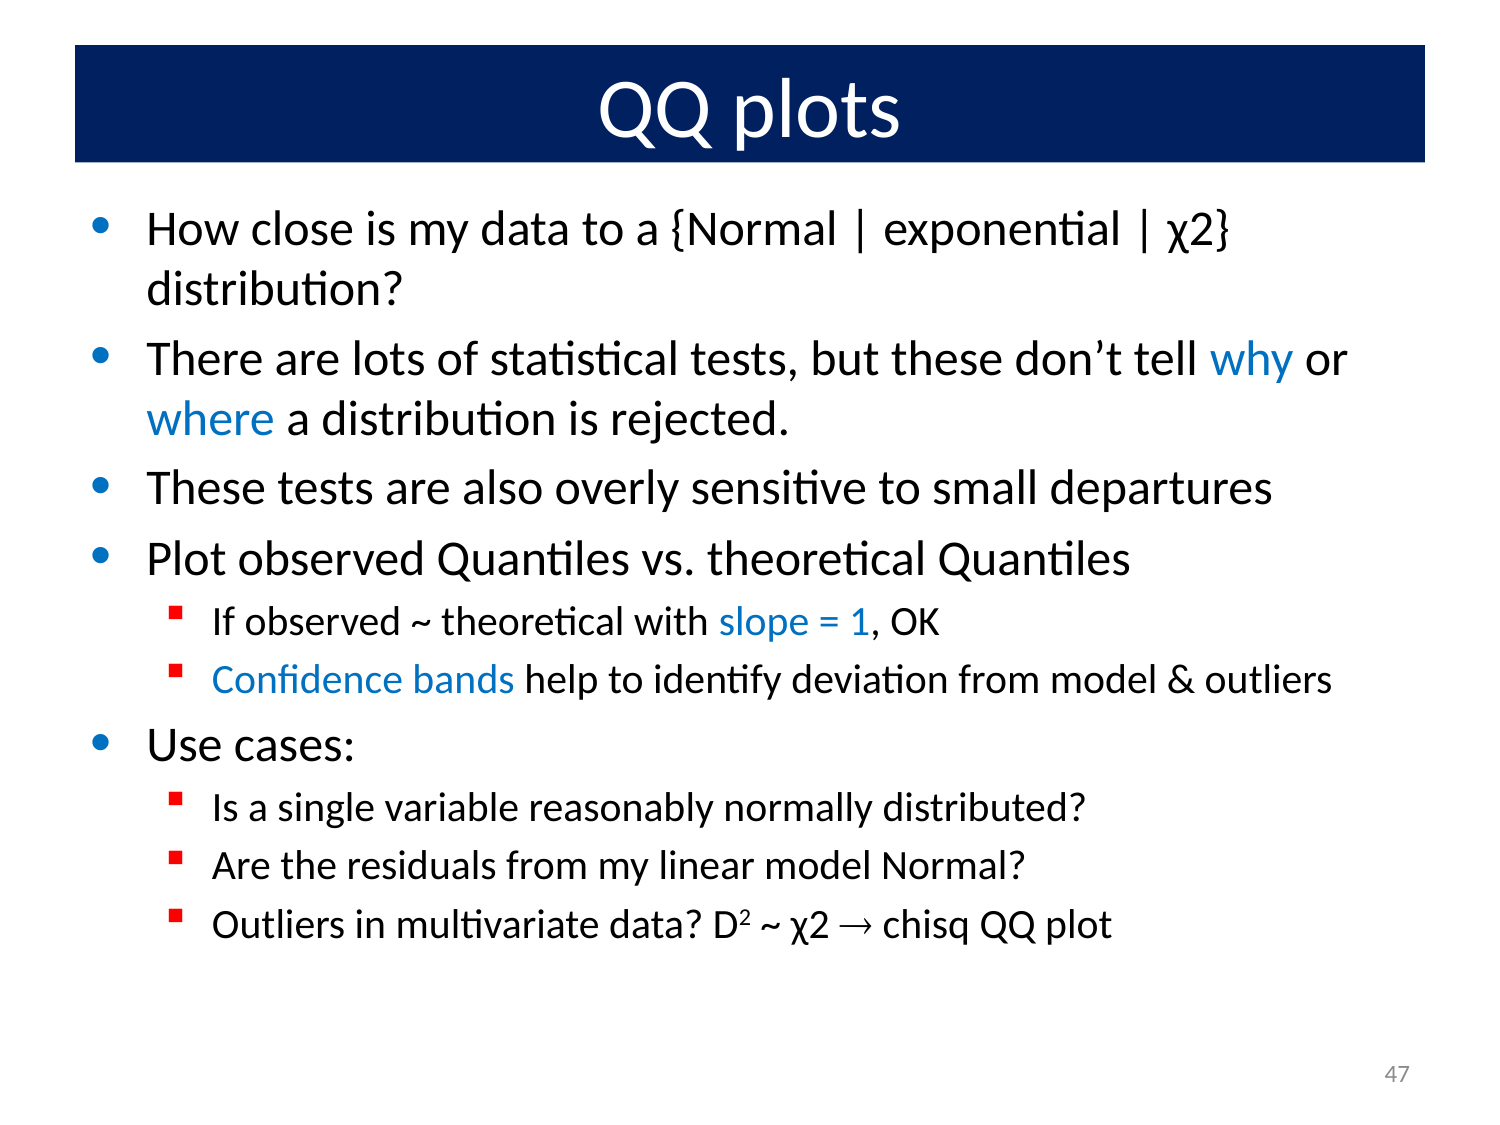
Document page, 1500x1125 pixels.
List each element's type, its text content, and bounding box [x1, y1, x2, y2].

list How close is my data to a {Normal | exponential | χ2} distribution? There are lots of statistical tests, but these don’t tell why or where a distribution is rejected. These tests are also overly sensitive to small departures Plot observed Quantiles vs. theoretical Quantiles If observed ~ theoretical with slope = 1, OK Confidence bands help to identify deviation from model & outliers Use cases: Is a single variable reasonably normally distributed? Are the residuals from my linear model Normal? Outliers in multivariate data? D2 ~ χ2  chisq QQ plot [75, 187, 1425, 1025]
title QQ plots [75, 45, 1425, 163]
slide_number 47 [1074, 1042, 1425, 1103]
